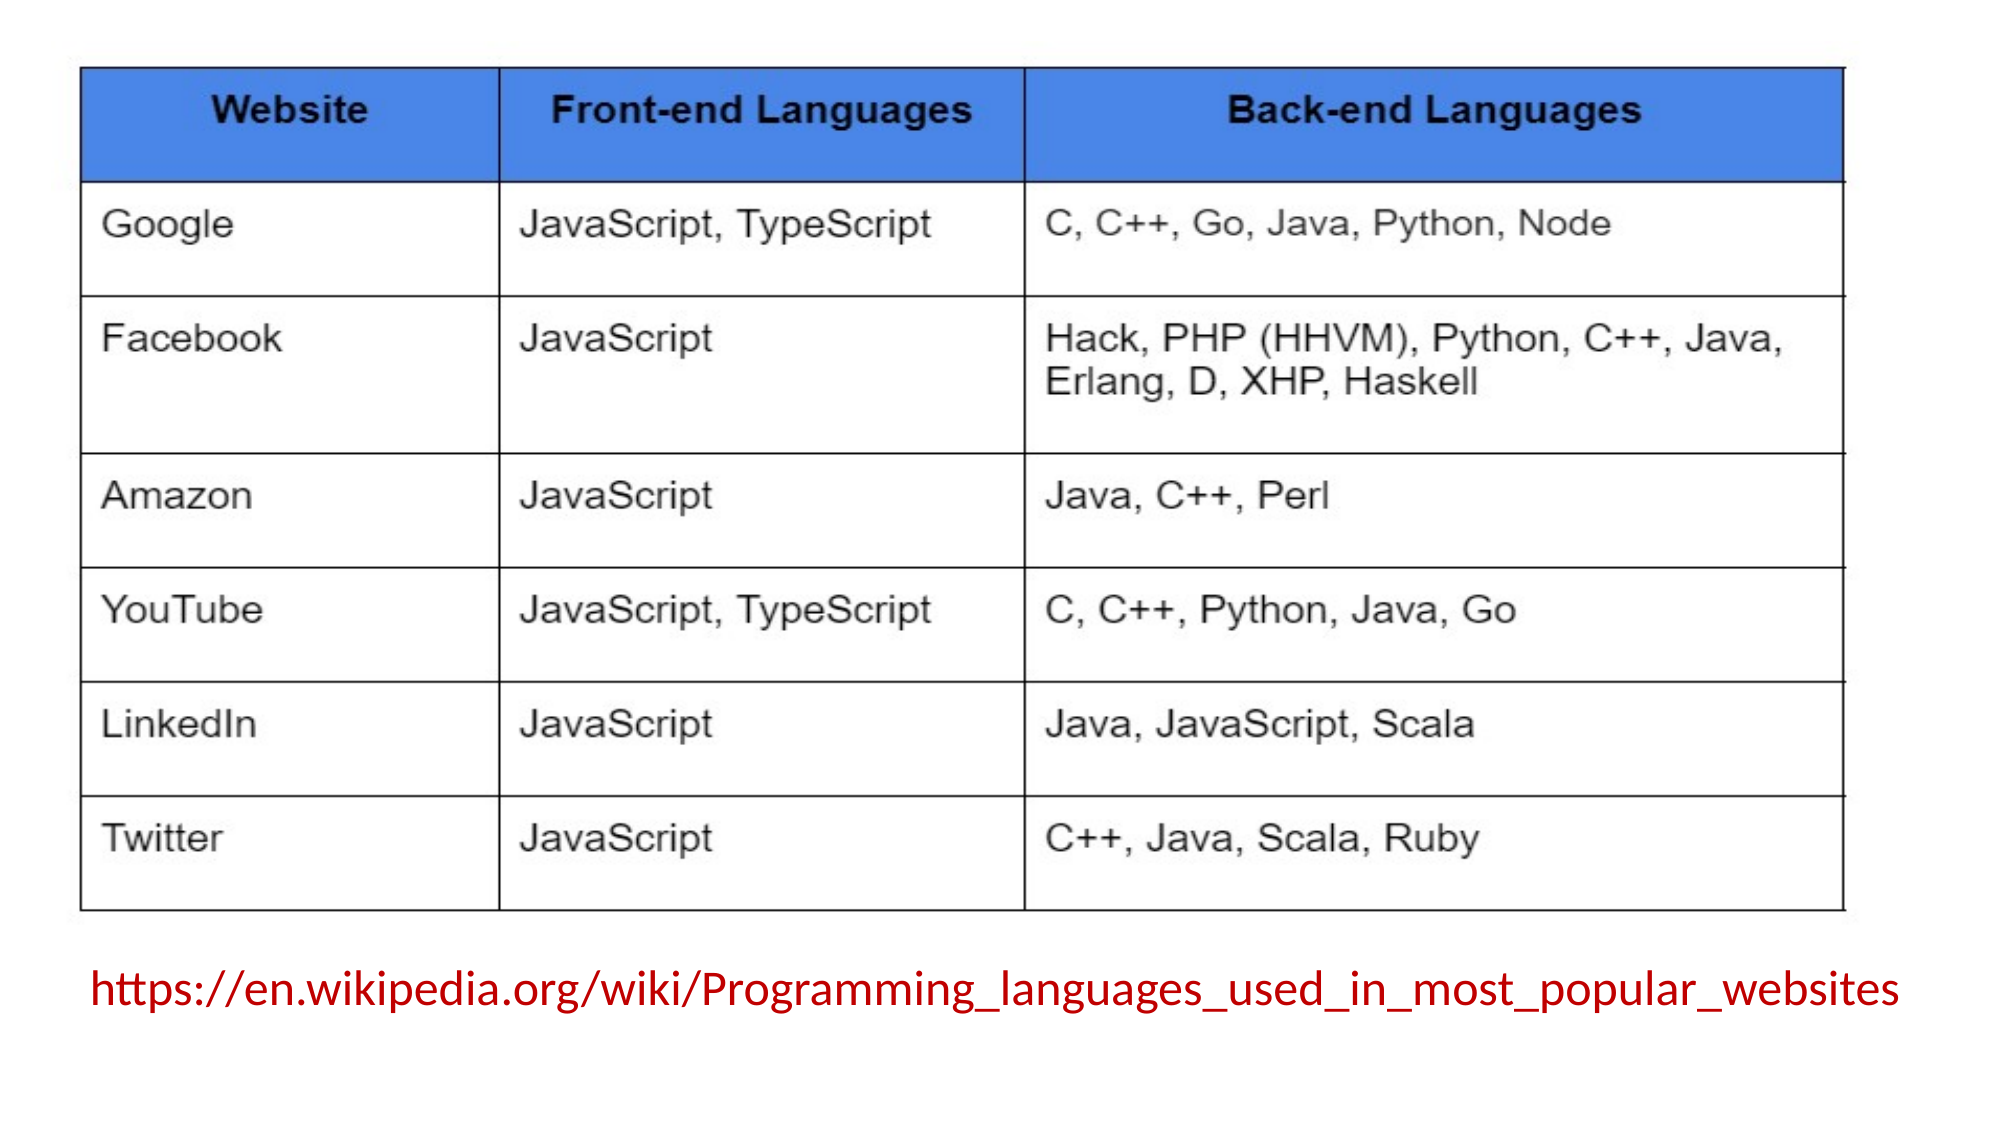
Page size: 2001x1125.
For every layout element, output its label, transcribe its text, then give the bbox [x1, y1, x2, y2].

text_box https://en.wikipedia.org/wiki/Programming_languages_used_in_most_popular_websites [75, 948, 1939, 1023]
picture [51, 41, 1872, 936]
